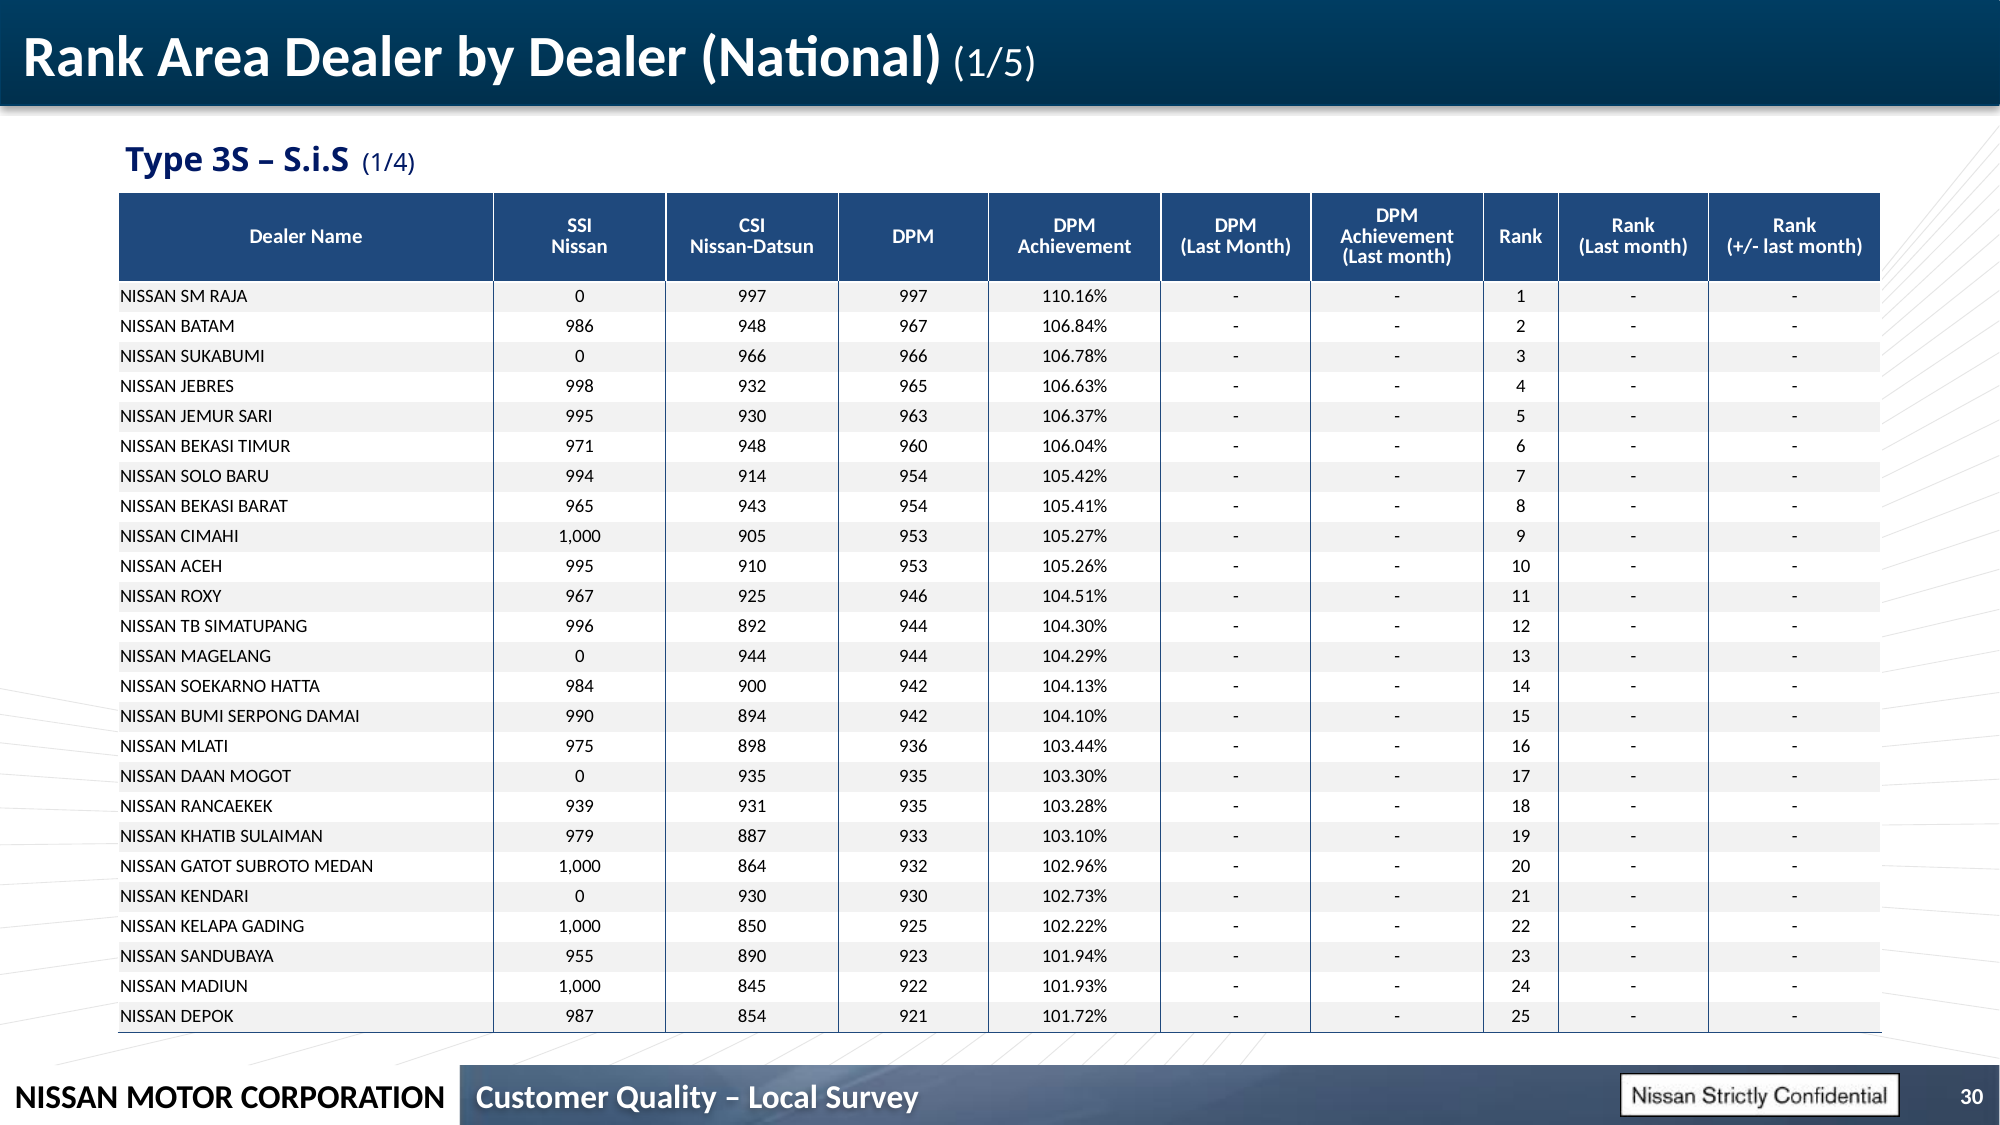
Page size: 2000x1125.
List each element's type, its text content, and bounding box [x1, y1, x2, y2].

table_cell - [1311, 642, 1483, 672]
table_cell 933 [839, 822, 988, 852]
table_header Rank [1484, 193, 1558, 281]
table_cell 894 [666, 702, 838, 732]
table_cell - [1311, 612, 1483, 642]
table_cell - [1709, 432, 1880, 462]
table_cell - [1559, 702, 1708, 732]
table_cell - [1161, 283, 1310, 312]
table_cell 931 [666, 792, 838, 822]
table_cell 101.72% [989, 1002, 1160, 1032]
table_cell 103.10% [989, 822, 1160, 852]
table_cell - [1161, 732, 1310, 762]
table_cell 946 [839, 582, 988, 612]
table_cell 104.30% [989, 612, 1160, 642]
table_cell - [1311, 852, 1483, 882]
table_cell - [1161, 702, 1310, 732]
table_cell - [1709, 672, 1880, 702]
table_cell 935 [839, 762, 988, 792]
table_cell - [1709, 1002, 1880, 1032]
table_cell - [1559, 762, 1708, 792]
table_cell 18 [1484, 792, 1558, 822]
table_cell - [1559, 852, 1708, 882]
table_cell 105.26% [989, 552, 1160, 582]
table_cell 935 [839, 792, 988, 822]
table_cell 887 [666, 822, 838, 852]
table_cell NISSAN SOLO BARU [119, 462, 493, 492]
table_cell - [1311, 492, 1483, 522]
table_cell - [1559, 1002, 1708, 1032]
table_cell 995 [494, 552, 665, 582]
table_cell NISSAN SOEKARNO HATTA [119, 672, 493, 702]
table_cell - [1709, 612, 1880, 642]
table_cell 1,000 [494, 912, 665, 942]
table_cell 104.13% [989, 672, 1160, 702]
table_cell 102.96% [989, 852, 1160, 882]
table_cell 923 [839, 942, 988, 972]
table_cell - [1311, 432, 1483, 462]
table_cell - [1559, 792, 1708, 822]
table_cell 1 [1484, 283, 1558, 312]
table_cell 3 [1484, 342, 1558, 372]
table_cell - [1709, 852, 1880, 882]
table_header DPM Achievement [989, 193, 1160, 281]
table_cell - [1311, 792, 1483, 822]
picture [459, 1065, 1927, 1125]
table_cell - [1559, 582, 1708, 612]
table_cell - [1559, 822, 1708, 852]
table_cell 5 [1484, 402, 1558, 432]
table_cell NISSAN JEMUR SARI [119, 402, 493, 432]
table_cell 7 [1484, 462, 1558, 492]
table_cell - [1161, 402, 1310, 432]
table_cell 922 [839, 972, 988, 1002]
table_cell - [1559, 552, 1708, 582]
table_cell 0 [494, 283, 665, 312]
table_cell - [1559, 283, 1708, 312]
table_cell - [1709, 762, 1880, 792]
table_cell - [1161, 972, 1310, 1002]
table_cell 864 [666, 852, 838, 882]
table_cell - [1161, 882, 1310, 912]
table_cell 106.78% [989, 342, 1160, 372]
table_cell 910 [666, 552, 838, 582]
table_cell 921 [839, 1002, 988, 1032]
table_cell - [1161, 312, 1310, 342]
table_cell - [1161, 612, 1310, 642]
table_cell - [1709, 462, 1880, 492]
table_cell 20 [1484, 852, 1558, 882]
table_cell 996 [494, 612, 665, 642]
table_cell - [1709, 342, 1880, 372]
table_cell - [1161, 462, 1310, 492]
table_cell 967 [839, 312, 988, 342]
table_cell 900 [666, 672, 838, 702]
table_cell - [1161, 822, 1310, 852]
table_cell 932 [666, 372, 838, 402]
table_cell - [1161, 522, 1310, 552]
table_cell - [1709, 372, 1880, 402]
table_cell - [1709, 642, 1880, 672]
table_cell 967 [494, 582, 665, 612]
table_cell NISSAN BATAM [119, 312, 493, 342]
table_cell 995 [494, 402, 665, 432]
table_cell - [1161, 912, 1310, 942]
table_cell - [1311, 942, 1483, 972]
table_cell - [1709, 732, 1880, 762]
table_cell 9 [1484, 522, 1558, 552]
table_cell - [1311, 283, 1483, 312]
table_header Rank (Last month) [1559, 193, 1708, 281]
table_cell NISSAN GATOT SUBROTO MEDAN [119, 852, 493, 882]
table_cell 19 [1484, 822, 1558, 852]
table_cell - [1559, 972, 1708, 1002]
table_cell 944 [839, 612, 988, 642]
table_cell 979 [494, 822, 665, 852]
table_cell 925 [839, 912, 988, 942]
table_cell 106.84% [989, 312, 1160, 342]
table_cell 101.94% [989, 942, 1160, 972]
table_cell 22 [1484, 912, 1558, 942]
table_cell 1,000 [494, 972, 665, 1002]
table_cell - [1559, 462, 1708, 492]
table_cell 8 [1484, 492, 1558, 522]
table_cell - [1709, 522, 1880, 552]
table_cell 104.51% [989, 582, 1160, 612]
table_cell 101.93% [989, 972, 1160, 1002]
table_cell 0 [494, 342, 665, 372]
table_cell 25 [1484, 1002, 1558, 1032]
slide_number 30 [1927, 1065, 1999, 1125]
table_cell 1,000 [494, 522, 665, 552]
table_cell NISSAN MAGELANG [119, 642, 493, 672]
table_cell NISSAN BEKASI TIMUR [119, 432, 493, 462]
table_cell 106.04% [989, 432, 1160, 462]
table_cell - [1161, 792, 1310, 822]
table_cell - [1311, 732, 1483, 762]
title Rank Area Dealer by Dealer (National) (1/5) [5, 8, 1994, 97]
table_cell 13 [1484, 642, 1558, 672]
table_cell 23 [1484, 942, 1558, 972]
table_cell 1,000 [494, 852, 665, 882]
table_cell - [1559, 882, 1708, 912]
table_cell - [1311, 1002, 1483, 1032]
table_header DPM [839, 193, 988, 281]
table_cell 987 [494, 1002, 665, 1032]
table_cell NISSAN ACEH [119, 552, 493, 582]
table_cell NISSAN TB SIMATUPANG [119, 612, 493, 642]
table_cell - [1709, 942, 1880, 972]
table_cell 930 [666, 882, 838, 912]
table_cell 905 [666, 522, 838, 552]
table_header SSI Nissan [494, 193, 665, 281]
table_cell 994 [494, 462, 665, 492]
table_cell - [1559, 672, 1708, 702]
table_cell 953 [839, 522, 988, 552]
table_cell - [1709, 972, 1880, 1002]
table_cell 954 [839, 462, 988, 492]
table_cell 105.27% [989, 522, 1160, 552]
table_cell - [1161, 432, 1310, 462]
table_cell 17 [1484, 762, 1558, 792]
table_cell NISSAN BEKASI BARAT [119, 492, 493, 522]
table_cell - [1311, 372, 1483, 402]
table_cell 998 [494, 372, 665, 402]
table_cell NISSAN MADIUN [119, 972, 493, 1002]
table_header Dealer Name [119, 193, 493, 281]
table_cell 898 [666, 732, 838, 762]
table_cell 106.63% [989, 372, 1160, 402]
table_cell 103.28% [989, 792, 1160, 822]
table_cell NISSAN RANCAEKEK [119, 792, 493, 822]
table_cell 850 [666, 912, 838, 942]
table_cell - [1161, 372, 1310, 402]
table_cell 963 [839, 402, 988, 432]
table_cell 12 [1484, 612, 1558, 642]
table_cell 955 [494, 942, 665, 972]
table_cell - [1161, 342, 1310, 372]
table_cell 0 [494, 762, 665, 792]
table_cell - [1161, 762, 1310, 792]
table_cell - [1161, 672, 1310, 702]
table_cell - [1311, 402, 1483, 432]
table_cell NISSAN KELAPA GADING [119, 912, 493, 942]
table_cell 997 [839, 283, 988, 312]
table_cell - [1161, 642, 1310, 672]
table_cell 965 [839, 372, 988, 402]
table_cell 104.10% [989, 702, 1160, 732]
table_cell 102.22% [989, 912, 1160, 942]
table_cell 944 [666, 642, 838, 672]
table_cell - [1311, 312, 1483, 342]
table_cell 984 [494, 672, 665, 702]
table_cell 0 [494, 882, 665, 912]
table_cell NISSAN DEPOK [119, 1002, 493, 1032]
table_cell - [1559, 312, 1708, 342]
table_cell NISSAN KENDARI [119, 882, 493, 912]
table_cell - [1709, 582, 1880, 612]
table_cell - [1709, 492, 1880, 522]
table_cell - [1311, 912, 1483, 942]
table_cell 943 [666, 492, 838, 522]
table_cell 105.42% [989, 462, 1160, 492]
table_cell - [1559, 492, 1708, 522]
table_cell 106.37% [989, 402, 1160, 432]
table_cell 932 [839, 852, 988, 882]
table_header DPM Achievement (Last month) [1312, 193, 1483, 281]
table_cell - [1161, 492, 1310, 522]
table_cell NISSAN BUMI SERPONG DAMAI [119, 702, 493, 732]
table_cell 2 [1484, 312, 1558, 342]
table_cell - [1709, 702, 1880, 732]
table_cell 4 [1484, 372, 1558, 402]
table_cell - [1559, 612, 1708, 642]
table_cell 965 [494, 492, 665, 522]
text_box Type 3S – S.i.S (1/4) [110, 130, 470, 186]
table_cell 914 [666, 462, 838, 492]
table_cell - [1311, 462, 1483, 492]
table_cell 104.29% [989, 642, 1160, 672]
table_cell NISSAN SANDUBAYA [119, 942, 493, 972]
table_cell - [1709, 312, 1880, 342]
table_cell 845 [666, 972, 838, 1002]
table_cell - [1559, 912, 1708, 942]
table_cell 942 [839, 702, 988, 732]
table_cell - [1311, 882, 1483, 912]
table_cell 971 [494, 432, 665, 462]
table_cell 975 [494, 732, 665, 762]
table_cell - [1709, 822, 1880, 852]
table_cell 24 [1484, 972, 1558, 1002]
table_cell 105.41% [989, 492, 1160, 522]
table_cell - [1559, 402, 1708, 432]
table_cell - [1311, 582, 1483, 612]
table_cell 966 [839, 342, 988, 372]
table_cell 939 [494, 792, 665, 822]
table_cell 103.30% [989, 762, 1160, 792]
table_cell - [1559, 522, 1708, 552]
table_cell - [1559, 342, 1708, 372]
table_cell - [1311, 522, 1483, 552]
table_cell 948 [666, 312, 838, 342]
table_cell NISSAN DAAN MOGOT [119, 762, 493, 792]
table_cell - [1709, 402, 1880, 432]
table_header DPM (Last Month) [1162, 193, 1310, 281]
table_cell - [1709, 912, 1880, 942]
table_cell - [1559, 732, 1708, 762]
table_cell NISSAN KHATIB SULAIMAN [119, 822, 493, 852]
table_cell - [1559, 372, 1708, 402]
table_cell - [1161, 1002, 1310, 1032]
table_cell 986 [494, 312, 665, 342]
table_cell NISSAN ROXY [119, 582, 493, 612]
table_cell - [1311, 762, 1483, 792]
table_cell 990 [494, 702, 665, 732]
table_cell - [1311, 552, 1483, 582]
table_cell - [1161, 582, 1310, 612]
table_cell - [1709, 792, 1880, 822]
table_cell 966 [666, 342, 838, 372]
table_cell 953 [839, 552, 988, 582]
table_cell NISSAN MLATI [119, 732, 493, 762]
table_cell 14 [1484, 672, 1558, 702]
table_cell 925 [666, 582, 838, 612]
table_cell - [1559, 642, 1708, 672]
table_cell 11 [1484, 582, 1558, 612]
table_header Rank (+/- last month) [1709, 193, 1880, 281]
table_cell 10 [1484, 552, 1558, 582]
table_cell - [1161, 552, 1310, 582]
table_cell NISSAN CIMAHI [119, 522, 493, 552]
table_cell - [1311, 822, 1483, 852]
table_cell - [1311, 672, 1483, 702]
table_cell 942 [839, 672, 988, 702]
table_cell - [1311, 702, 1483, 732]
table_cell - [1161, 942, 1310, 972]
table_cell 930 [839, 882, 988, 912]
table_cell 102.73% [989, 882, 1160, 912]
table_cell - [1311, 342, 1483, 372]
table_cell - [1709, 283, 1880, 312]
table_cell - [1709, 552, 1880, 582]
table_cell NISSAN JEBRES [119, 372, 493, 402]
table_cell 936 [839, 732, 988, 762]
table_cell 15 [1484, 702, 1558, 732]
table_cell - [1709, 882, 1880, 912]
table_cell 954 [839, 492, 988, 522]
table_cell 21 [1484, 882, 1558, 912]
table_cell 930 [666, 402, 838, 432]
table_cell NISSAN SM RAJA [119, 283, 493, 312]
table_cell 944 [839, 642, 988, 672]
table_cell - [1559, 432, 1708, 462]
table_cell 854 [666, 1002, 838, 1032]
table_cell 892 [666, 612, 838, 642]
table_cell 960 [839, 432, 988, 462]
table_cell 6 [1484, 432, 1558, 462]
table_cell 103.44% [989, 732, 1160, 762]
table_cell 997 [666, 283, 838, 312]
table_cell - [1161, 852, 1310, 882]
table_cell - [1311, 972, 1483, 1002]
table_cell 110.16% [989, 283, 1160, 312]
table_cell 890 [666, 942, 838, 972]
table_cell 16 [1484, 732, 1558, 762]
table_header CSI Nissan-Datsun [667, 193, 838, 281]
table_cell 935 [666, 762, 838, 792]
table_cell NISSAN SUKABUMI [119, 342, 493, 372]
table_cell 948 [666, 432, 838, 462]
table_cell - [1559, 942, 1708, 972]
table_cell 0 [494, 642, 665, 672]
